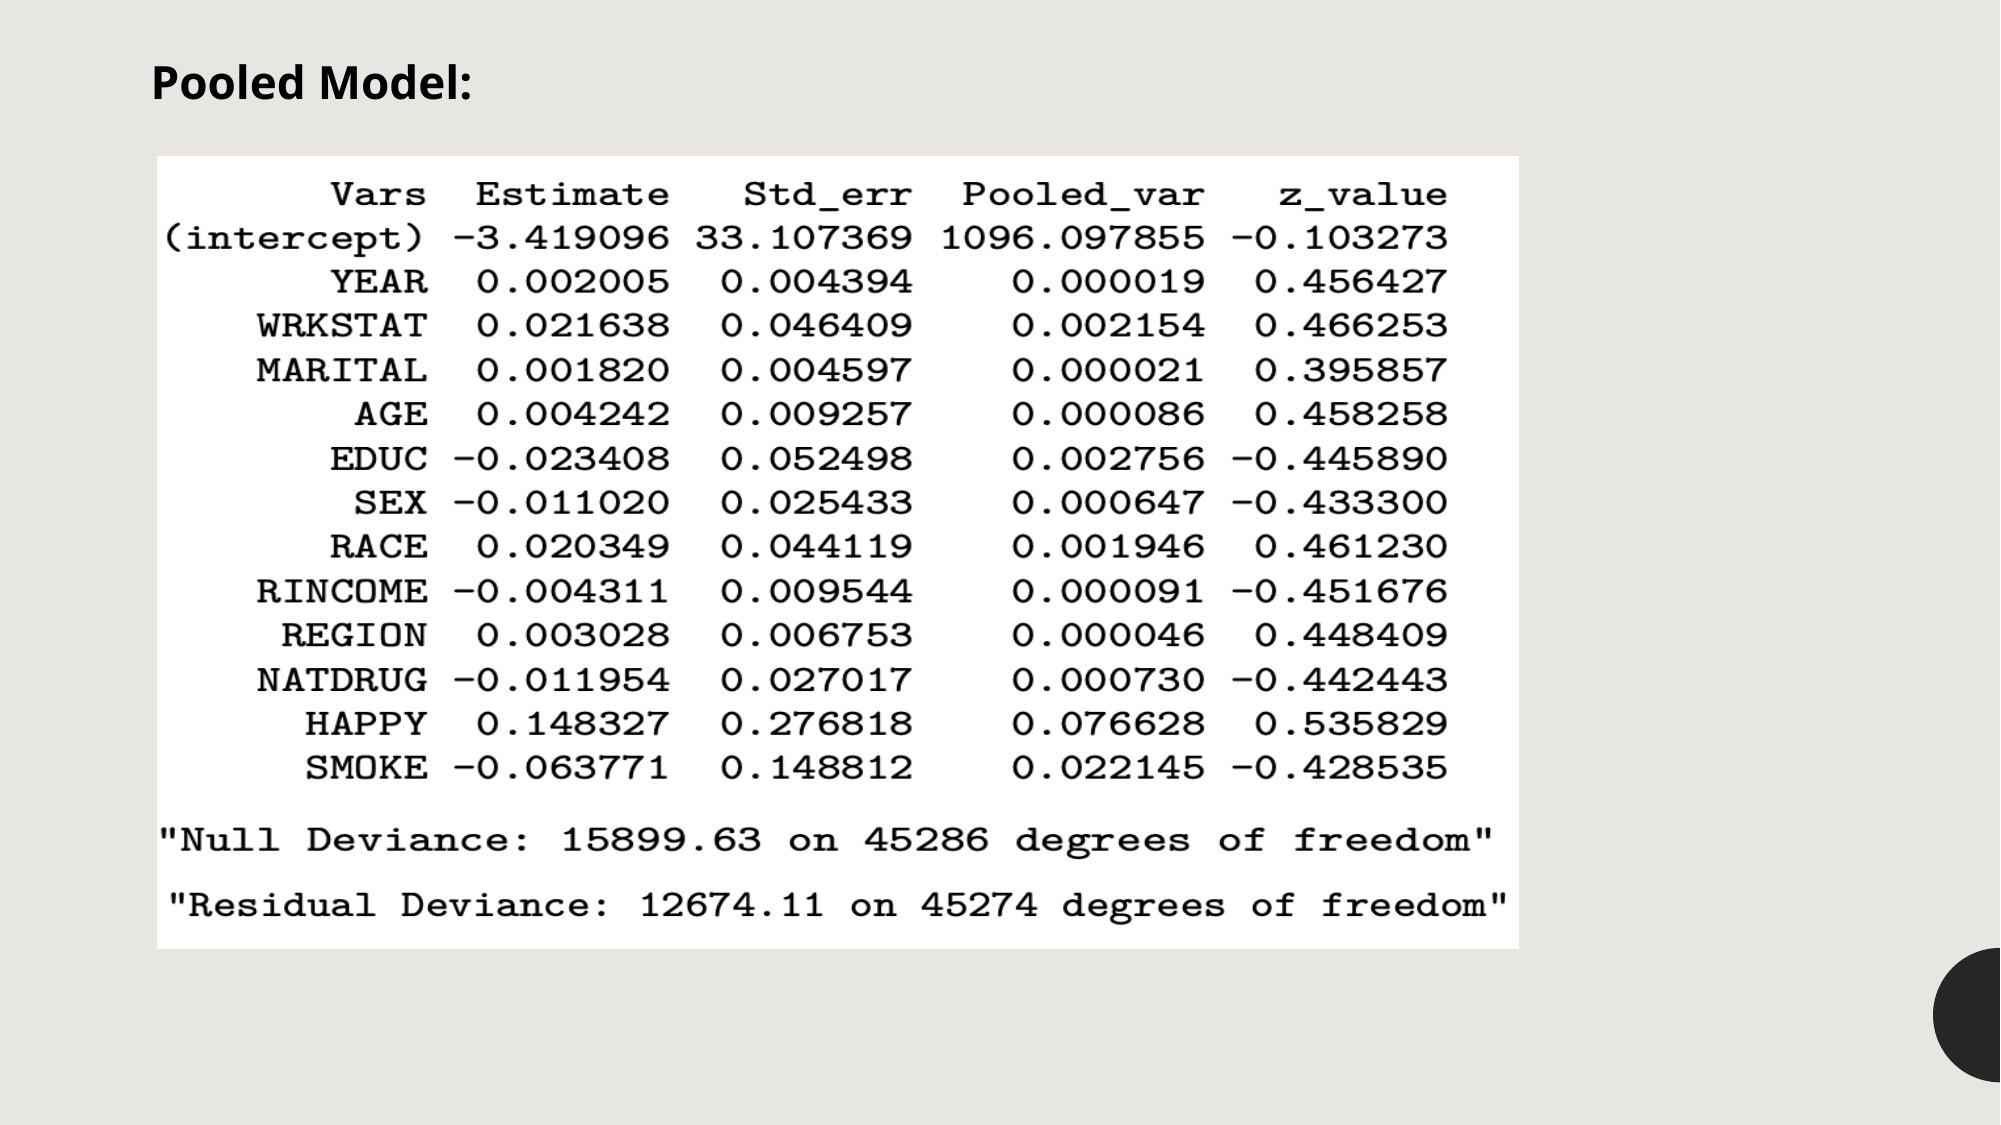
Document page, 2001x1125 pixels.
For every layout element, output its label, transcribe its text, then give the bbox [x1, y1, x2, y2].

picture [156, 156, 1519, 949]
text_box Pooled Model: [135, 46, 1048, 117]
